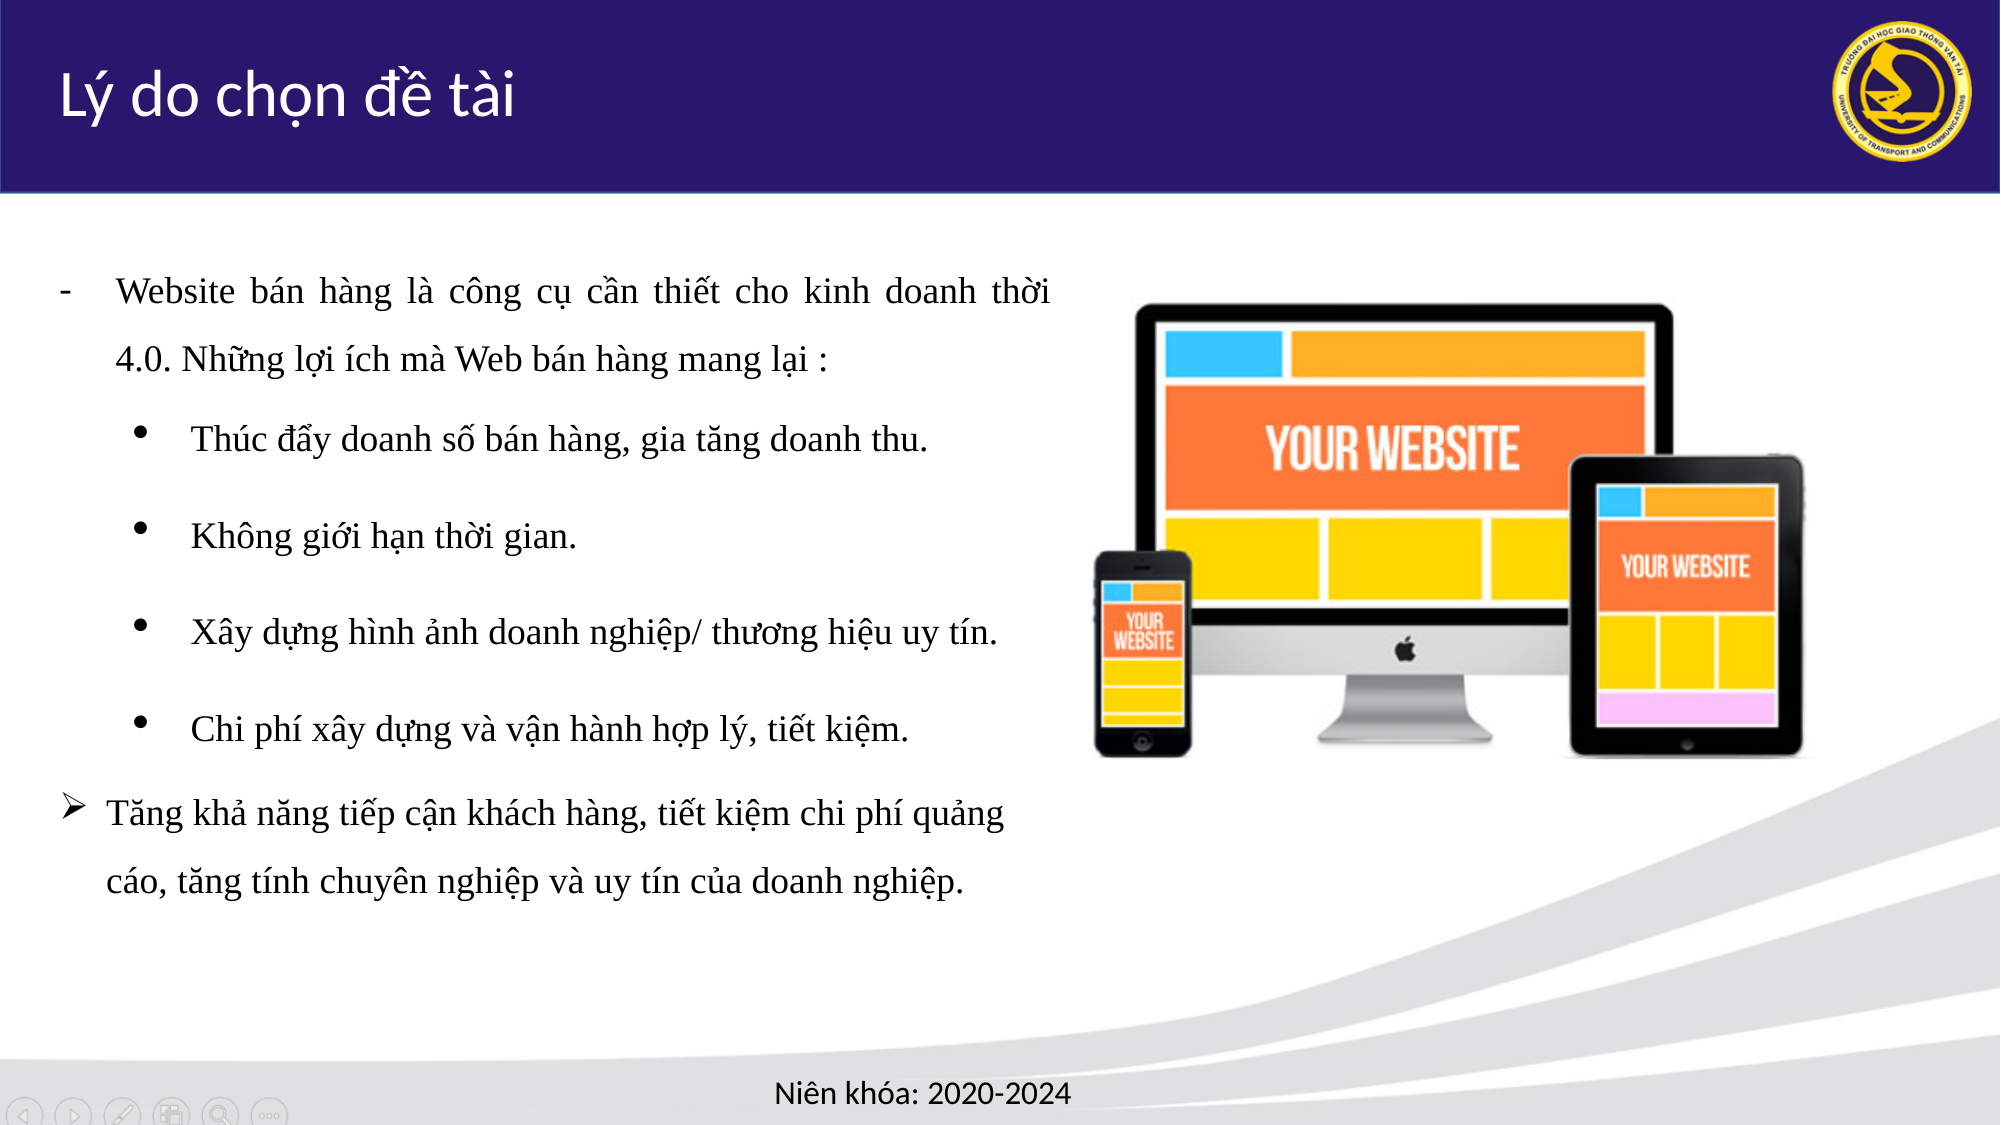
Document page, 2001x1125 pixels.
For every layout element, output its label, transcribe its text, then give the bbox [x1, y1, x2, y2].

picture [0, 0, 2000, 1125]
text_box Website bán hàng là công cụ cần thiết cho kinh doanh thời 4.0. Những lợi ích mà Web bán hàng mang lại : Thúc đẩy doanh số bán hàng, gia tăng doanh thu. Không giới hạn thời gian. Xây dựng hình ảnh doanh nghiệp/ thương hiệu uy tín. Chi phí xây dựng và vận hành hợp lý, tiết kiệm. Tăng khả năng tiếp cận khách hàng, tiết kiệm chi phí quảng cáo, tăng tính chuyên nghiệp và uy tín của doanh nghiệp. [44, 236, 1068, 953]
text_box Niên khóa: 2020-2024 [713, 1064, 1125, 1119]
text_box Lý do chọn đề tài [44, 42, 1232, 137]
